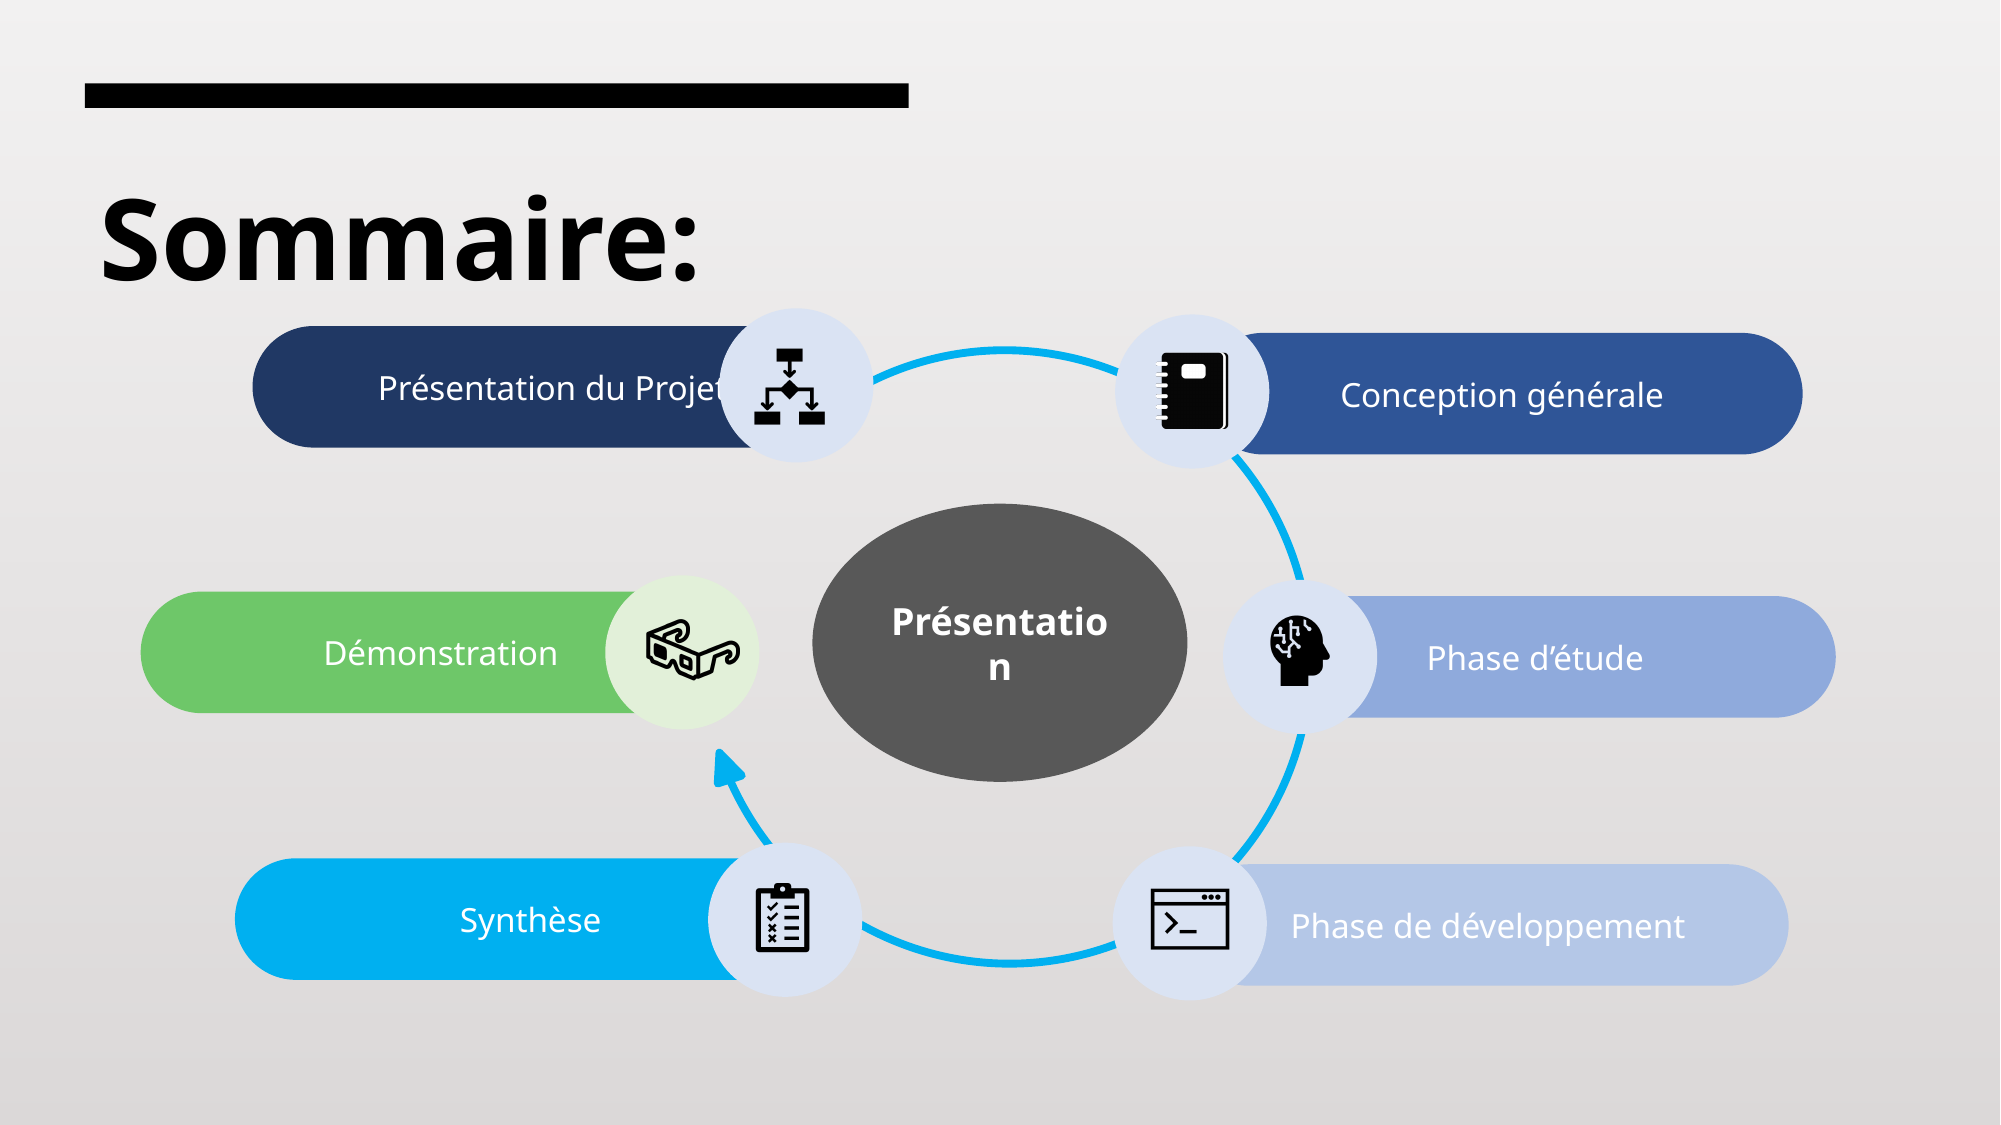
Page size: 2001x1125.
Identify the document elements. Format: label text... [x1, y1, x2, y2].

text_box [252, 308, 874, 463]
title Sommaire: [84, 160, 909, 960]
picture [1134, 329, 1257, 453]
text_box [1115, 314, 1803, 469]
text_box [717, 752, 767, 842]
picture [745, 342, 834, 431]
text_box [1222, 579, 1836, 735]
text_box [1112, 846, 1789, 1001]
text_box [234, 842, 863, 997]
text_box Présentation [812, 503, 1188, 782]
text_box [140, 575, 760, 730]
